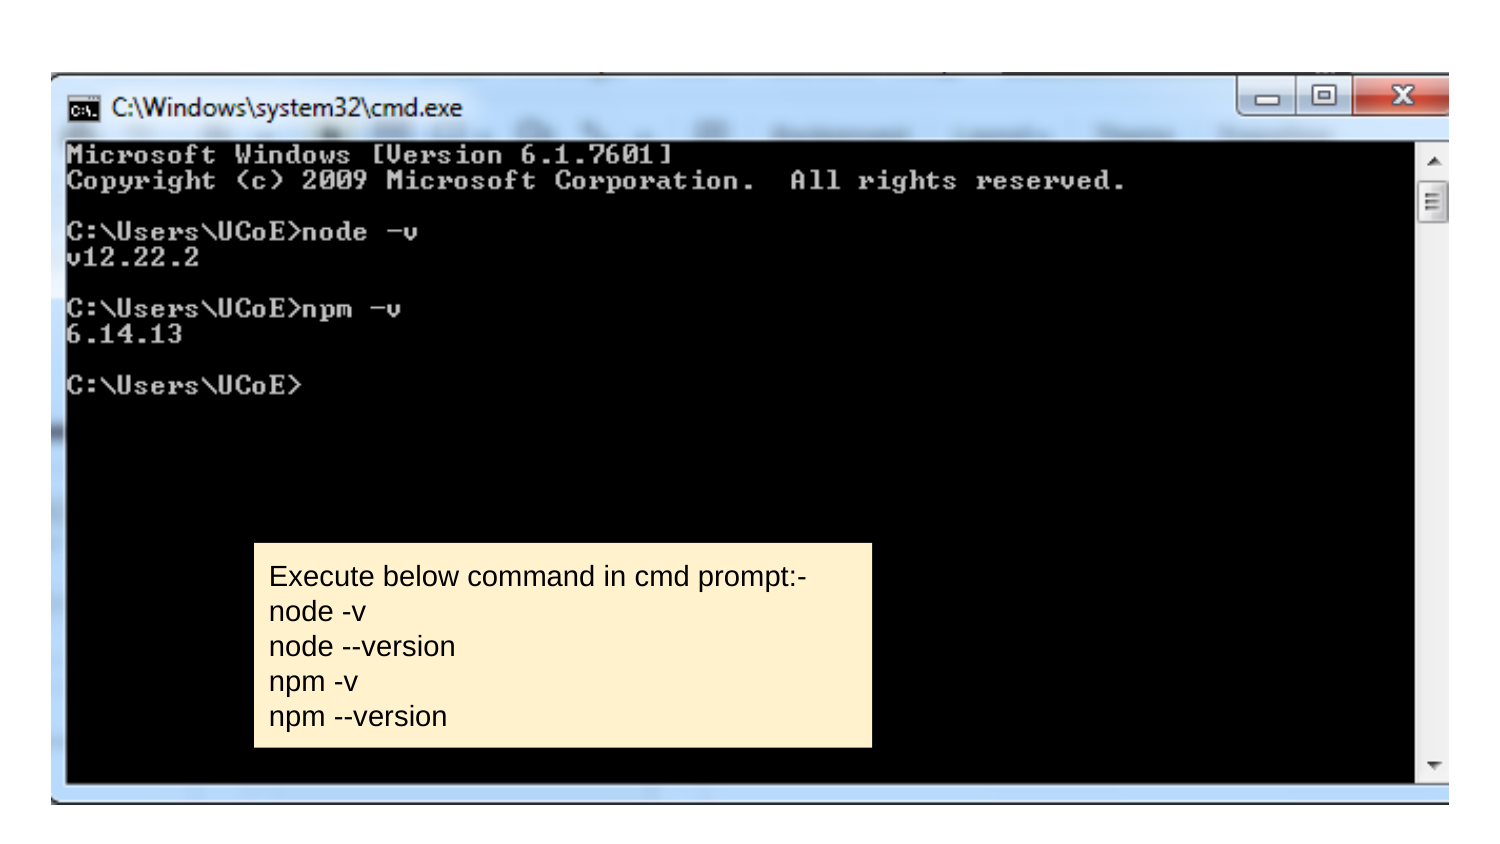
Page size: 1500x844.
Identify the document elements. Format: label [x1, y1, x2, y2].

picture [50, 72, 1450, 805]
